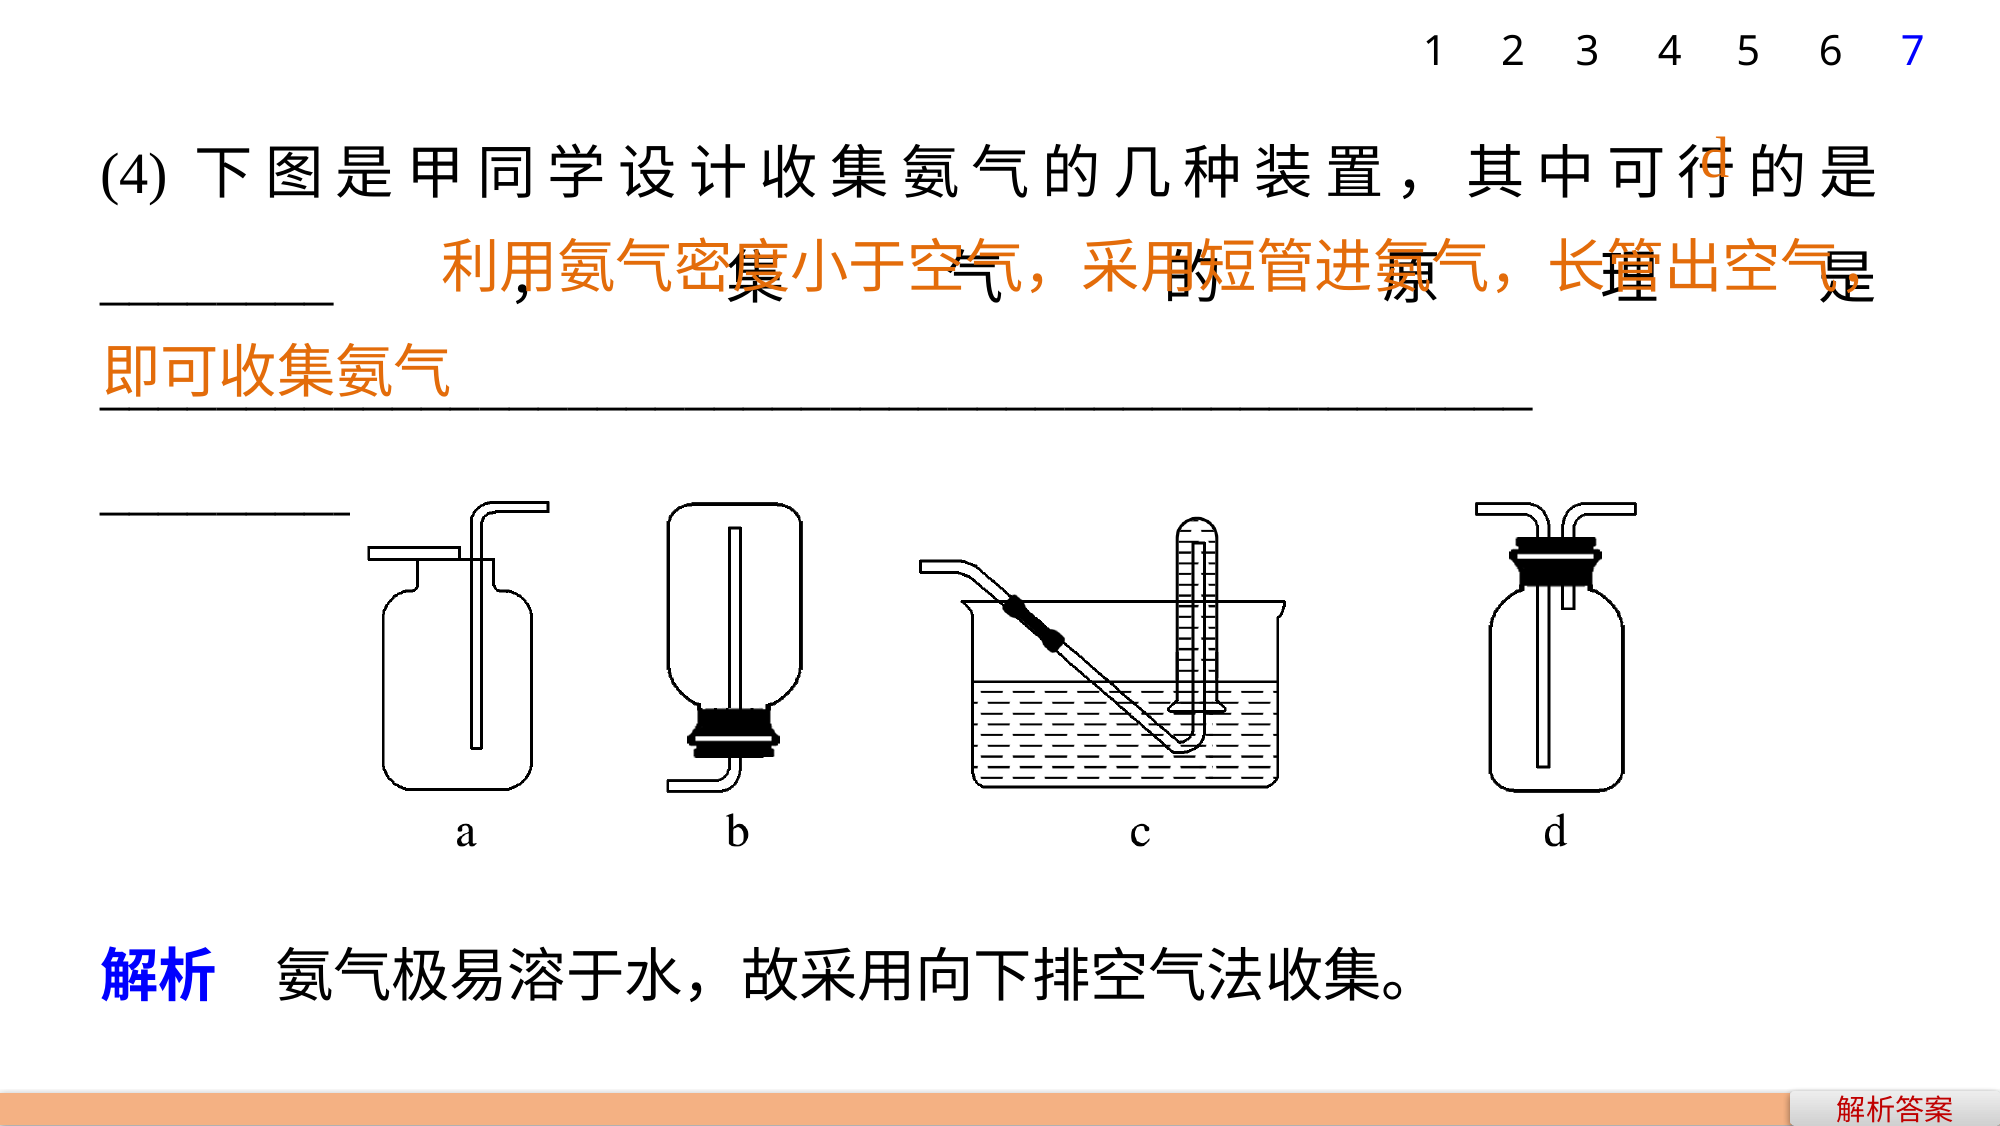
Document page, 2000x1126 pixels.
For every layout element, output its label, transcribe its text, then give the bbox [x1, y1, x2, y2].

text_box 解析 氨气极易溶于水，故采用向下排空气法收集。 [80, 893, 1912, 1019]
text_box 2 [1483, 1, 1546, 97]
text_box 解析答案 [1788, 1089, 2000, 1126]
text_box (4)下图是甲同学设计收集氨气的几种装置，其中可行的是________，集气的原理是_________________________________________________ _____________。 [80, 90, 1912, 530]
text_box 6 [1797, 1, 1863, 97]
text_box 利用氨气密度小于空气，采用短管进氨气，长管出空气，即可收集氨气 [87, 186, 1912, 412]
text_box 1 [1401, 1, 1467, 97]
text_box 3 [1562, 1, 1620, 97]
text_box d [1685, 111, 1745, 186]
text_box 4 [1636, 1, 1702, 97]
picture [350, 479, 1650, 864]
text_box 7 [1879, 1, 1945, 96]
text_box [0, 1092, 1787, 1126]
text_box 5 [1715, 1, 1781, 97]
